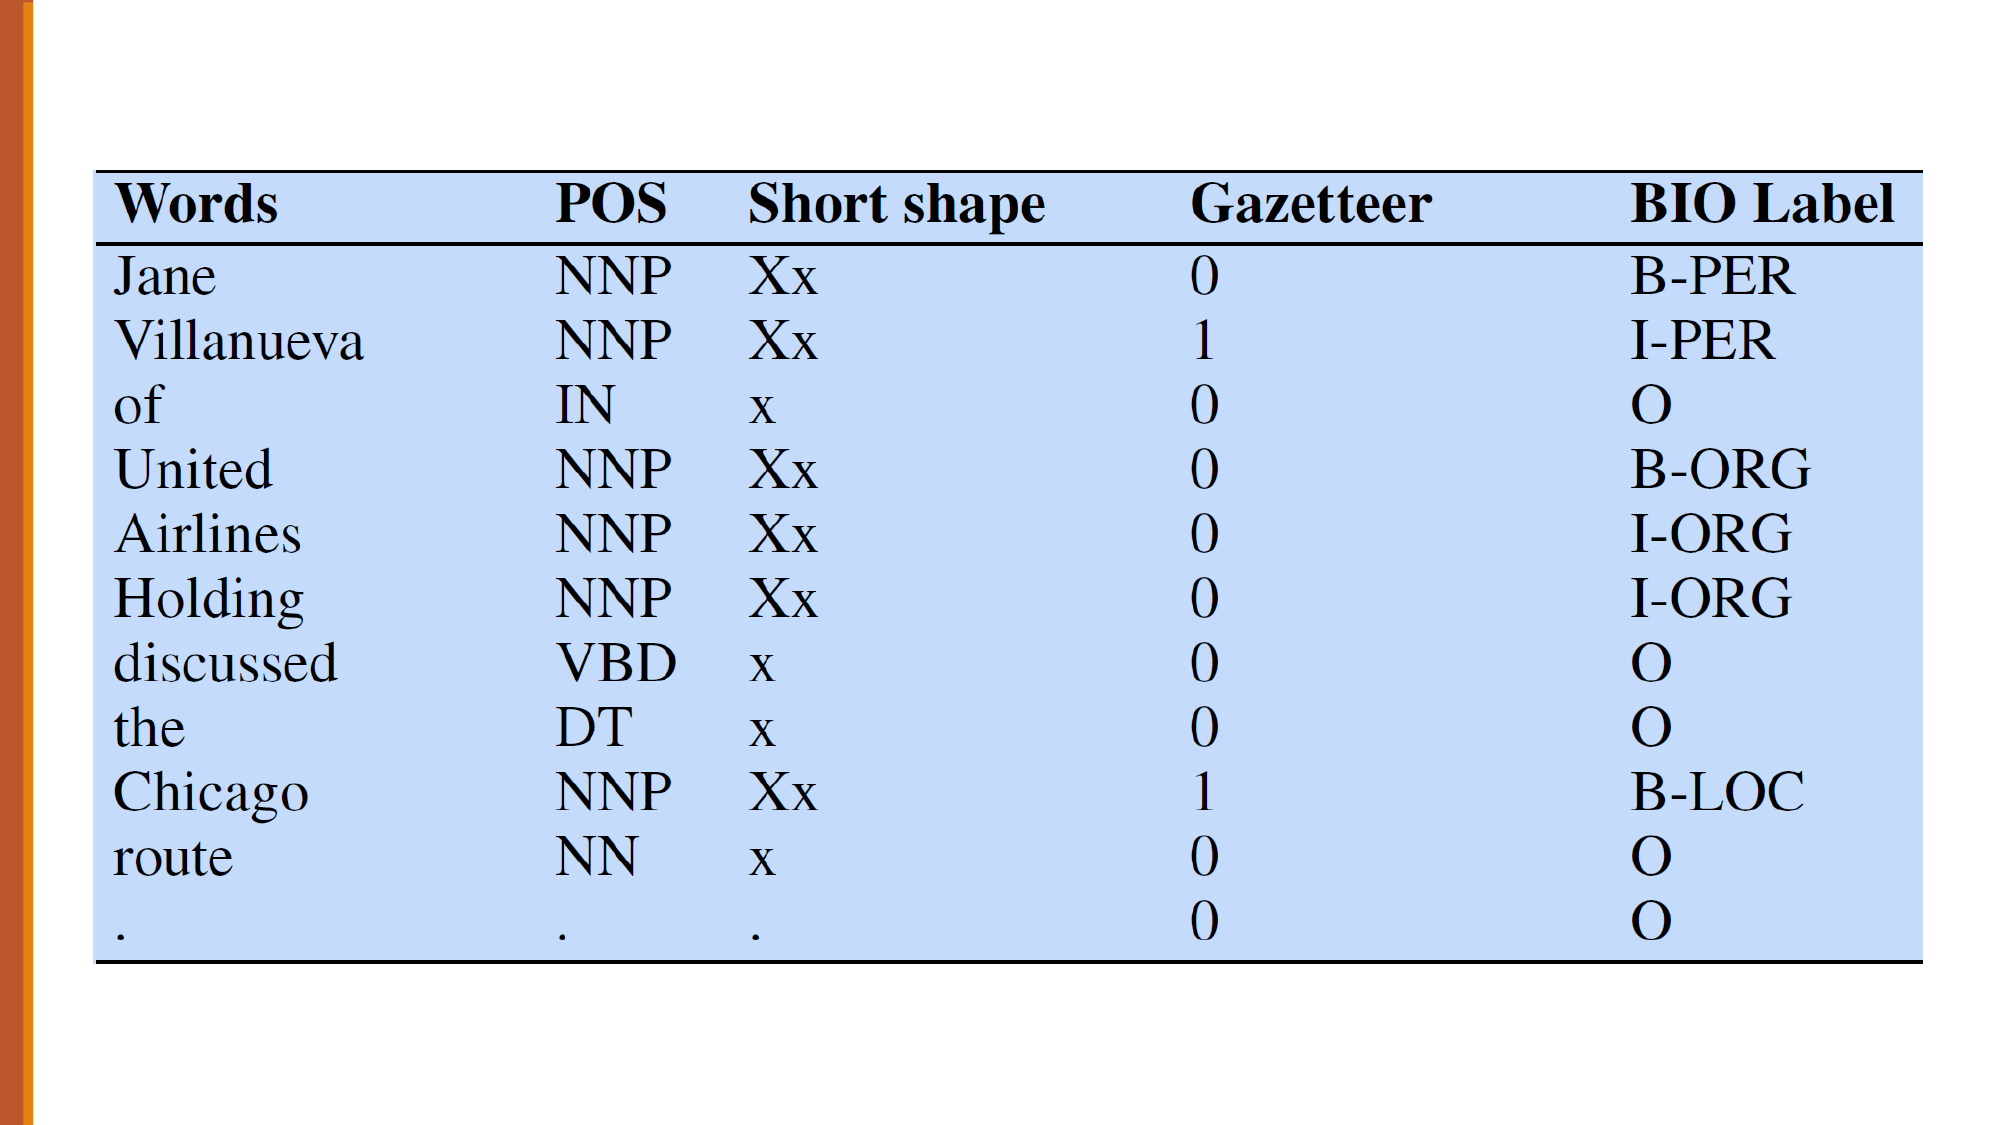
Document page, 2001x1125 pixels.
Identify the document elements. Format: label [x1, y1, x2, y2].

picture [86, 161, 1924, 965]
